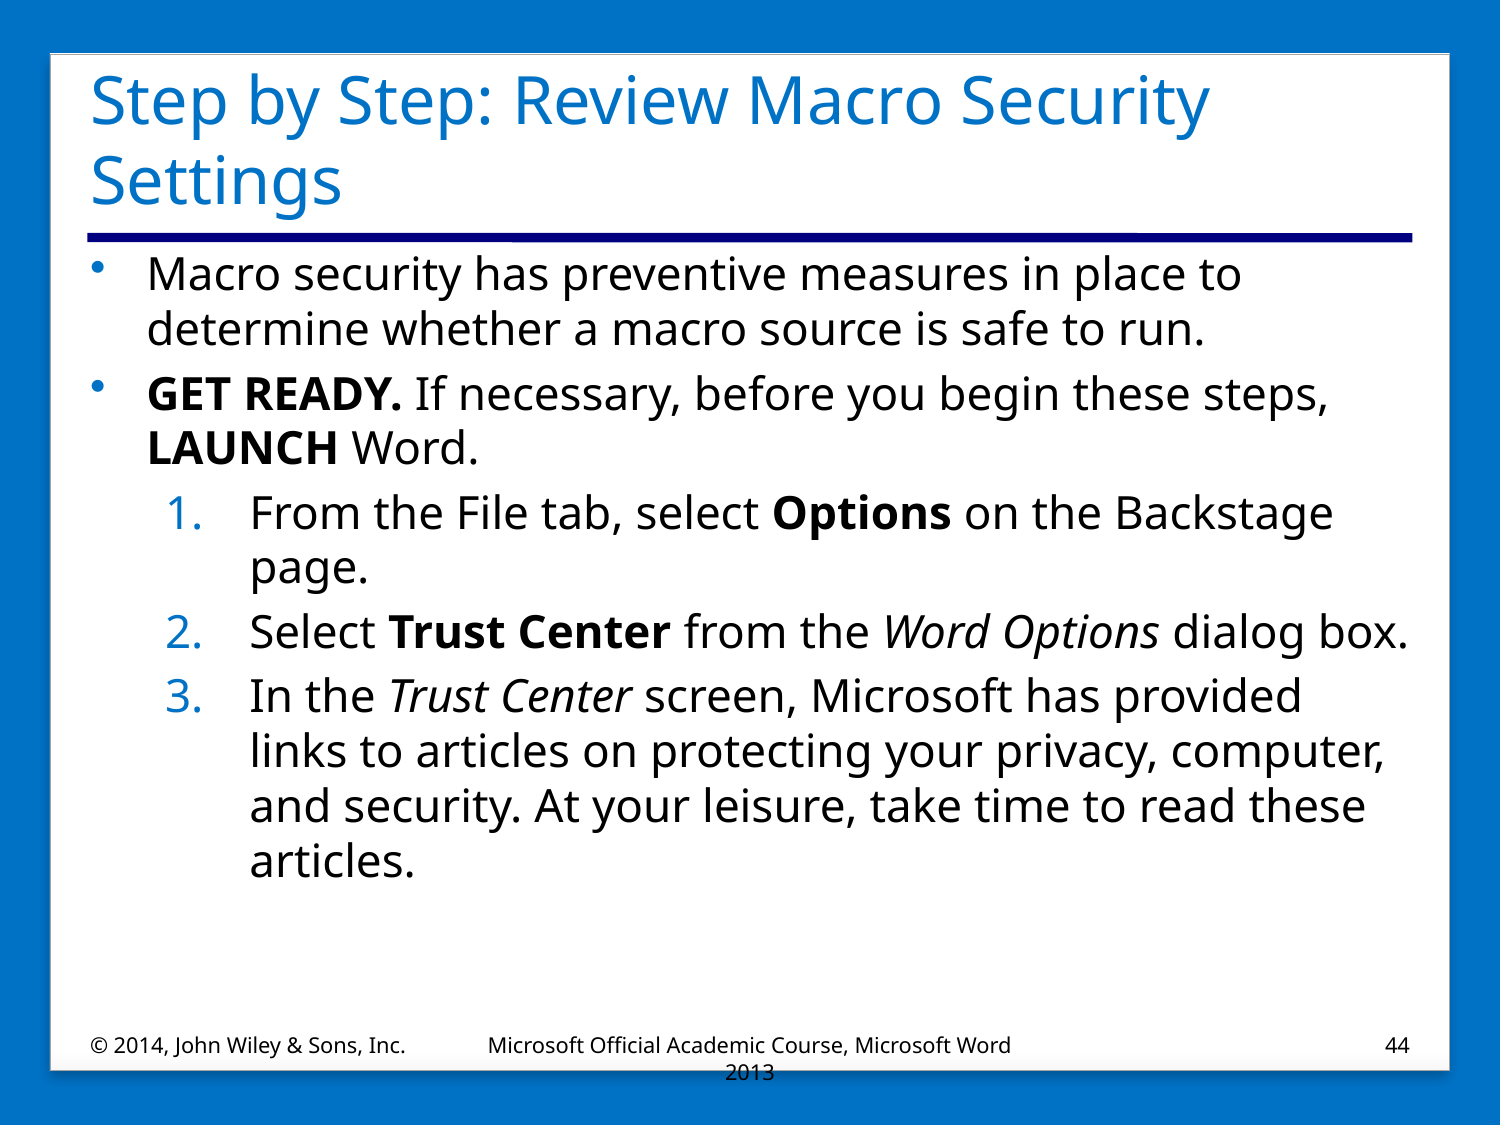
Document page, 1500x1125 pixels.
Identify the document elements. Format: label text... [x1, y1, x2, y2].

footer Microsoft Official Academic Course, Microsoft Word 2013 [449, 1024, 1051, 1103]
list Macro security has preventive measures in place to determine whether a macro source is safe to run. GET READY. If necessary, before you begin these steps, LAUNCH Word. From the File tab, select Options on the Backstage page. Select Trust Center from the Word Options dialog box. In the Trust Center screen, Microsoft has provided links to articles on protecting your privacy, computer, and security. At your leisure, take time to read these articles. [75, 237, 1425, 1063]
slide_number © 2014, John Wiley & Sons, Inc. [74, 1024, 426, 1103]
slide_number 44 [1074, 1024, 1426, 1103]
title Step by Step: Review Macro Security Settings [74, 74, 1426, 226]
